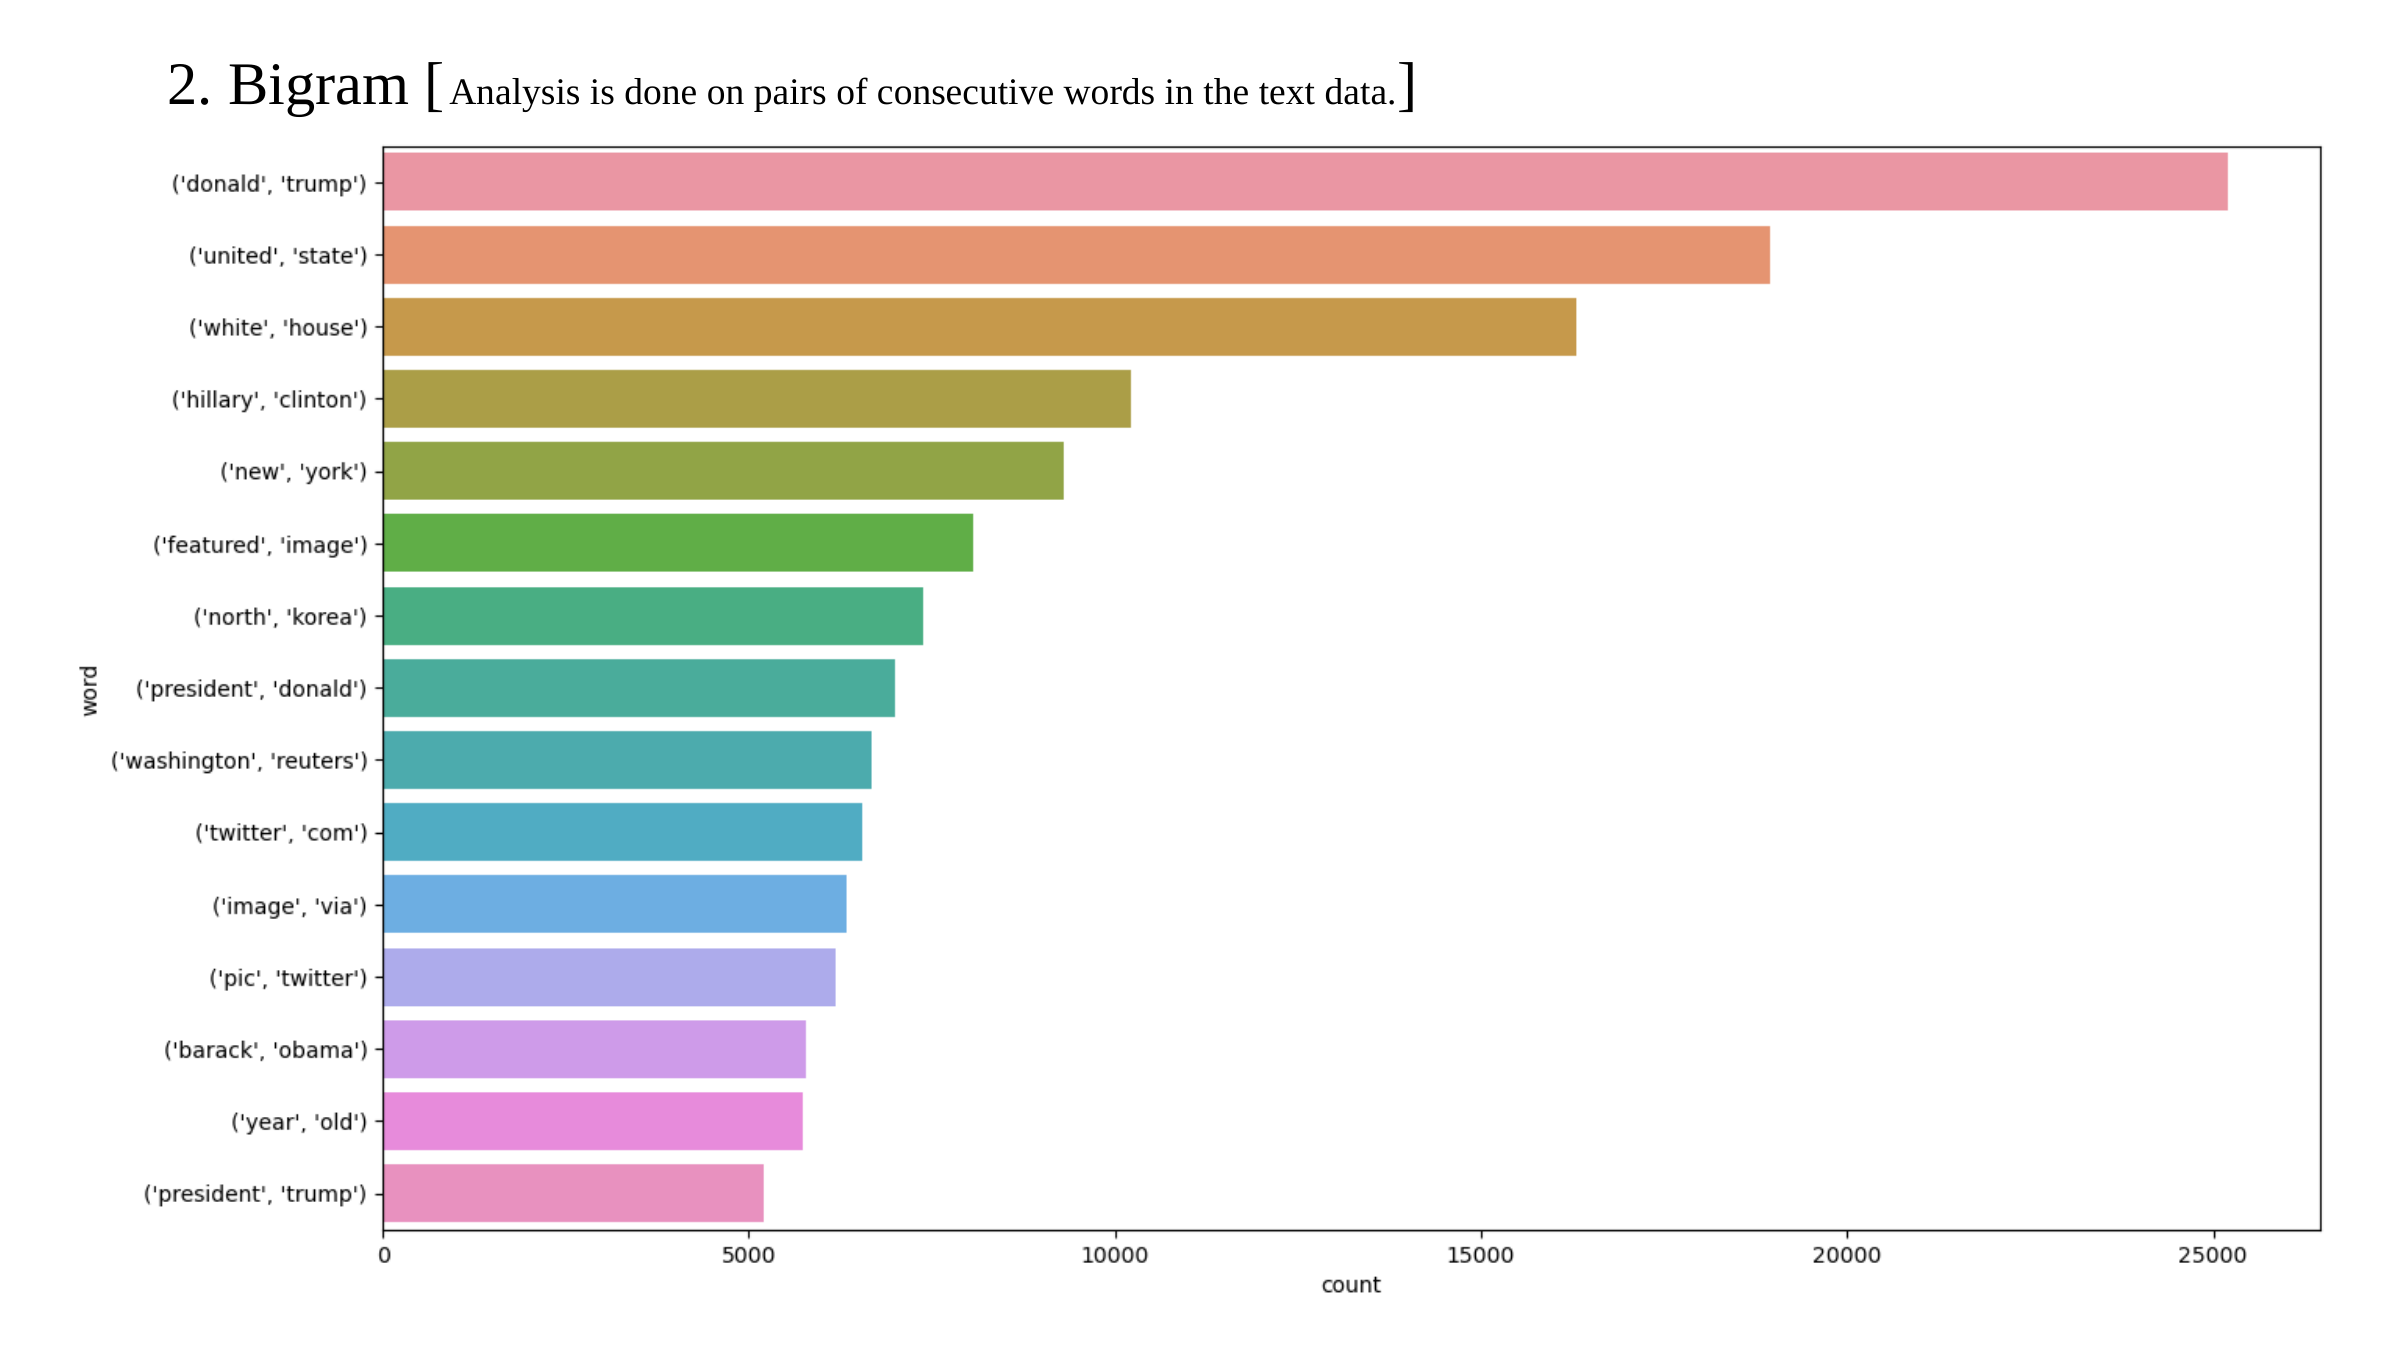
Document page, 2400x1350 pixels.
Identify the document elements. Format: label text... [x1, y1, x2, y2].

text_box 2. Bigram [ Analysis is done on pairs of consecutive words in the text data.] [152, 37, 2400, 125]
picture [63, 131, 2337, 1314]
